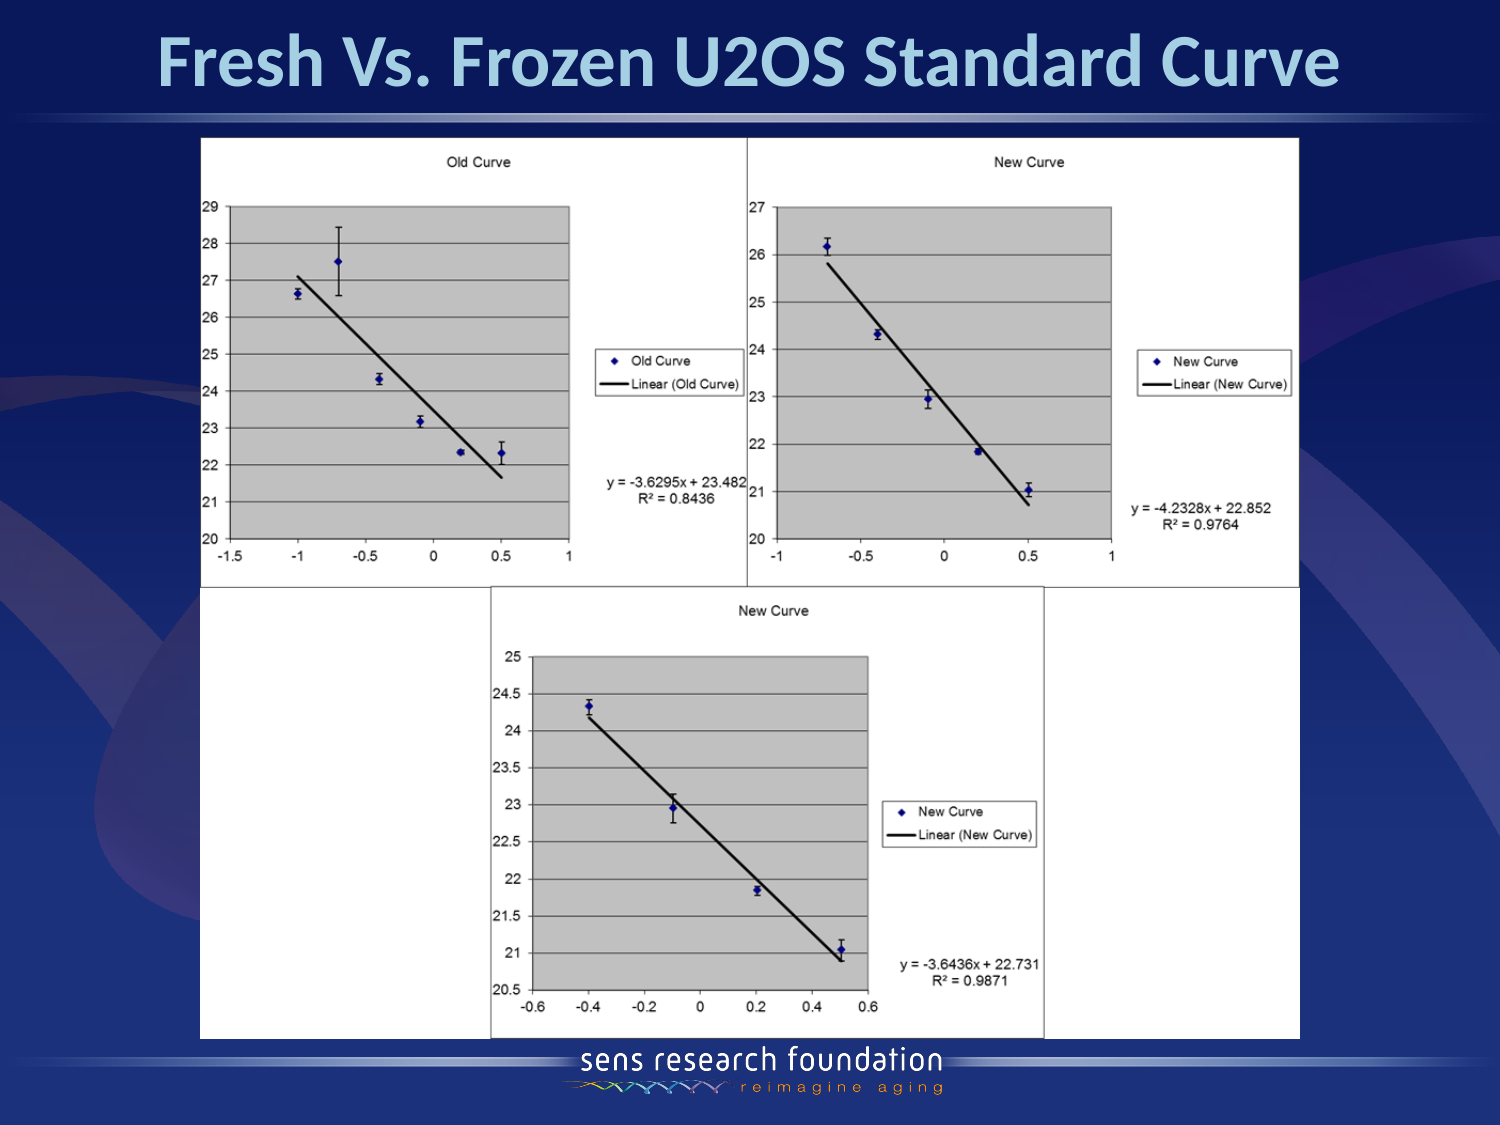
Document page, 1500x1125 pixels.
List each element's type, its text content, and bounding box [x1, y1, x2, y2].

title Fresh Vs. Frozen U2OS Standard Curve [0, 0, 1500, 111]
picture [0, 112, 1500, 1123]
